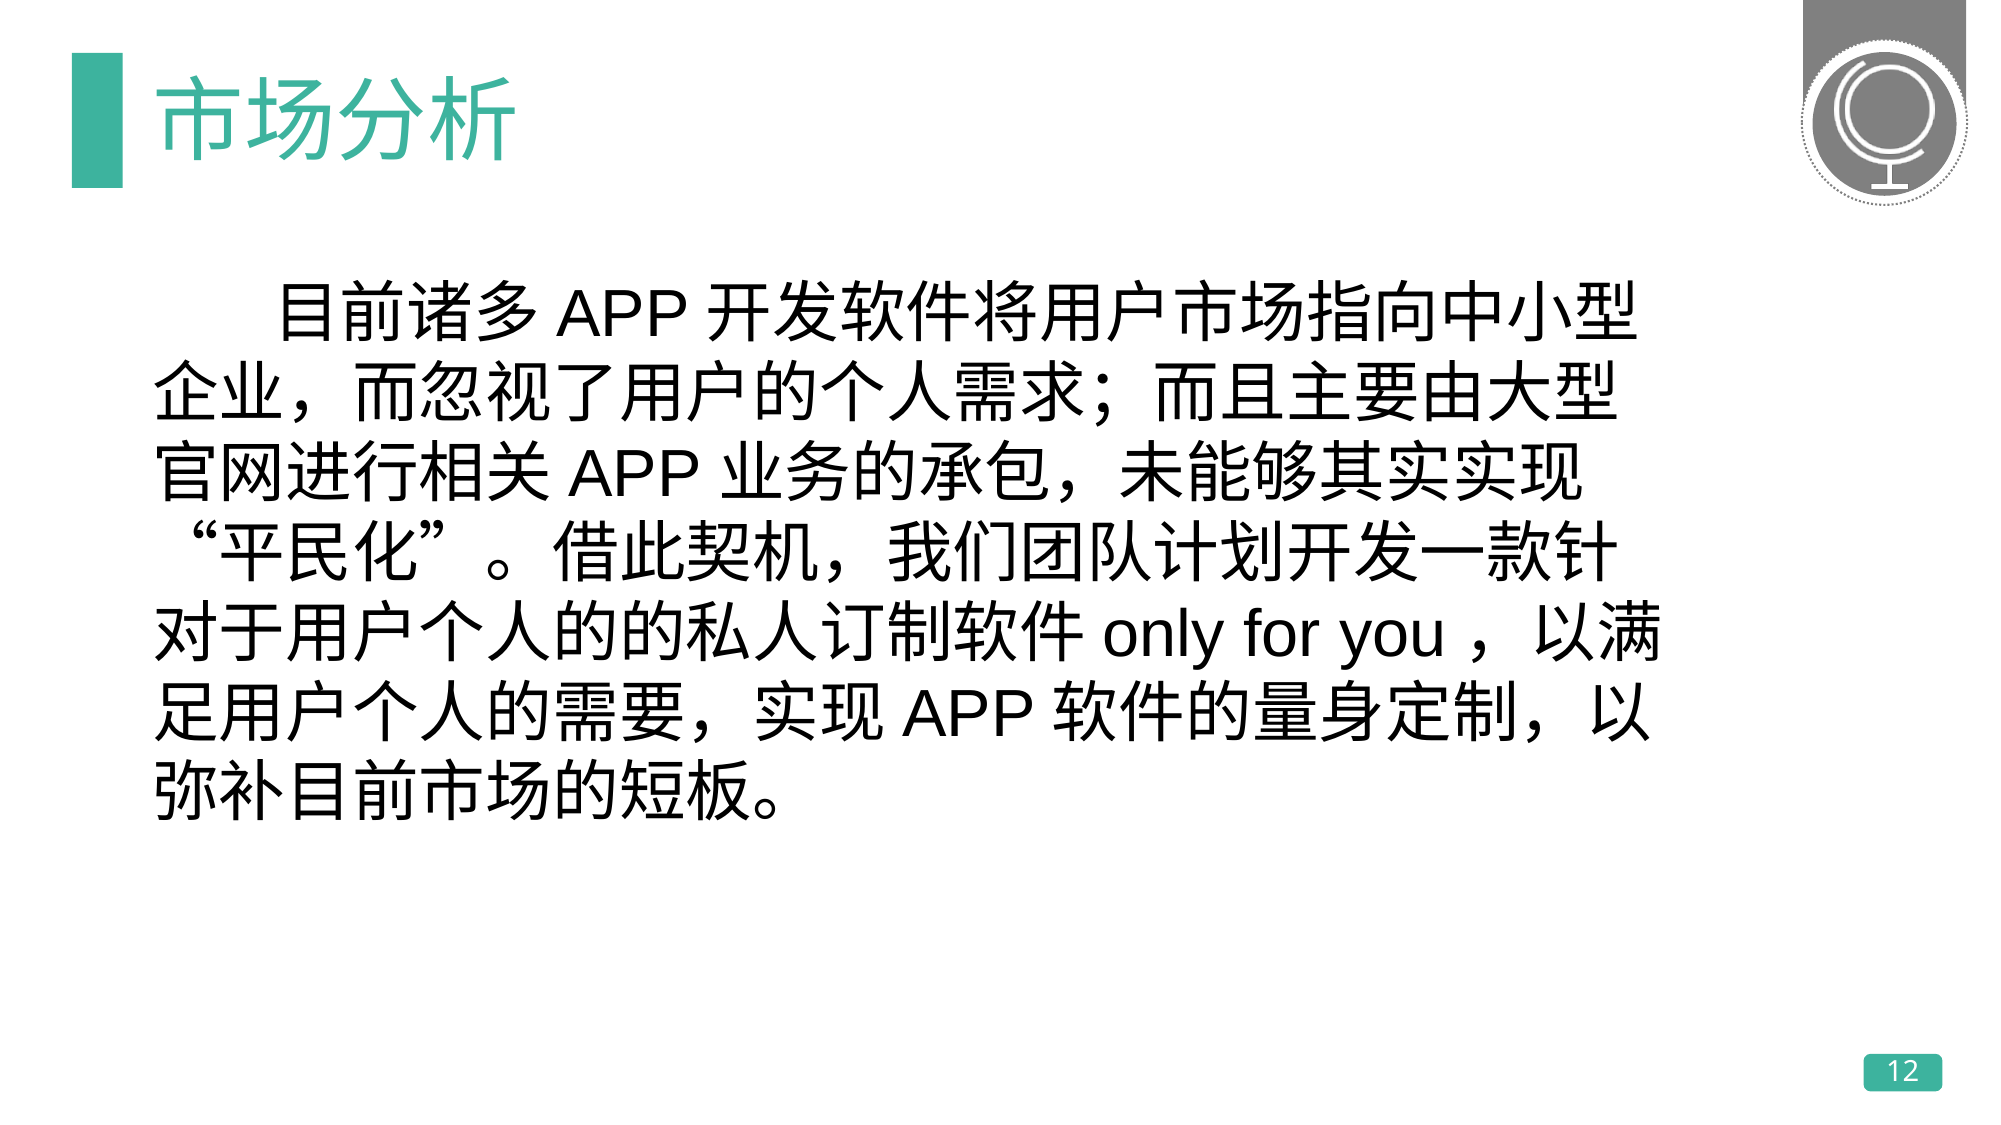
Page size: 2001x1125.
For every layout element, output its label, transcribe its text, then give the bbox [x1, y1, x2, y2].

slide_number 12 [1677, 1042, 2000, 1103]
title 市场分析 [137, 59, 1863, 189]
text_box 目前诸多APP开发软件将用户市场指向中小型企业，而忽视了用户的个人需求；而且主要由大型官网进行相关APP业务的承包，未能够其实实现“平民化”。借此契机，我们团队计划开发一款针对于用户个人的的私人订制软件only for you，以满足用户个人的需要，实现APP软件的量身定制，以弥补目前市场的短板。 [137, 262, 1702, 917]
picture [1863, 59, 1935, 189]
